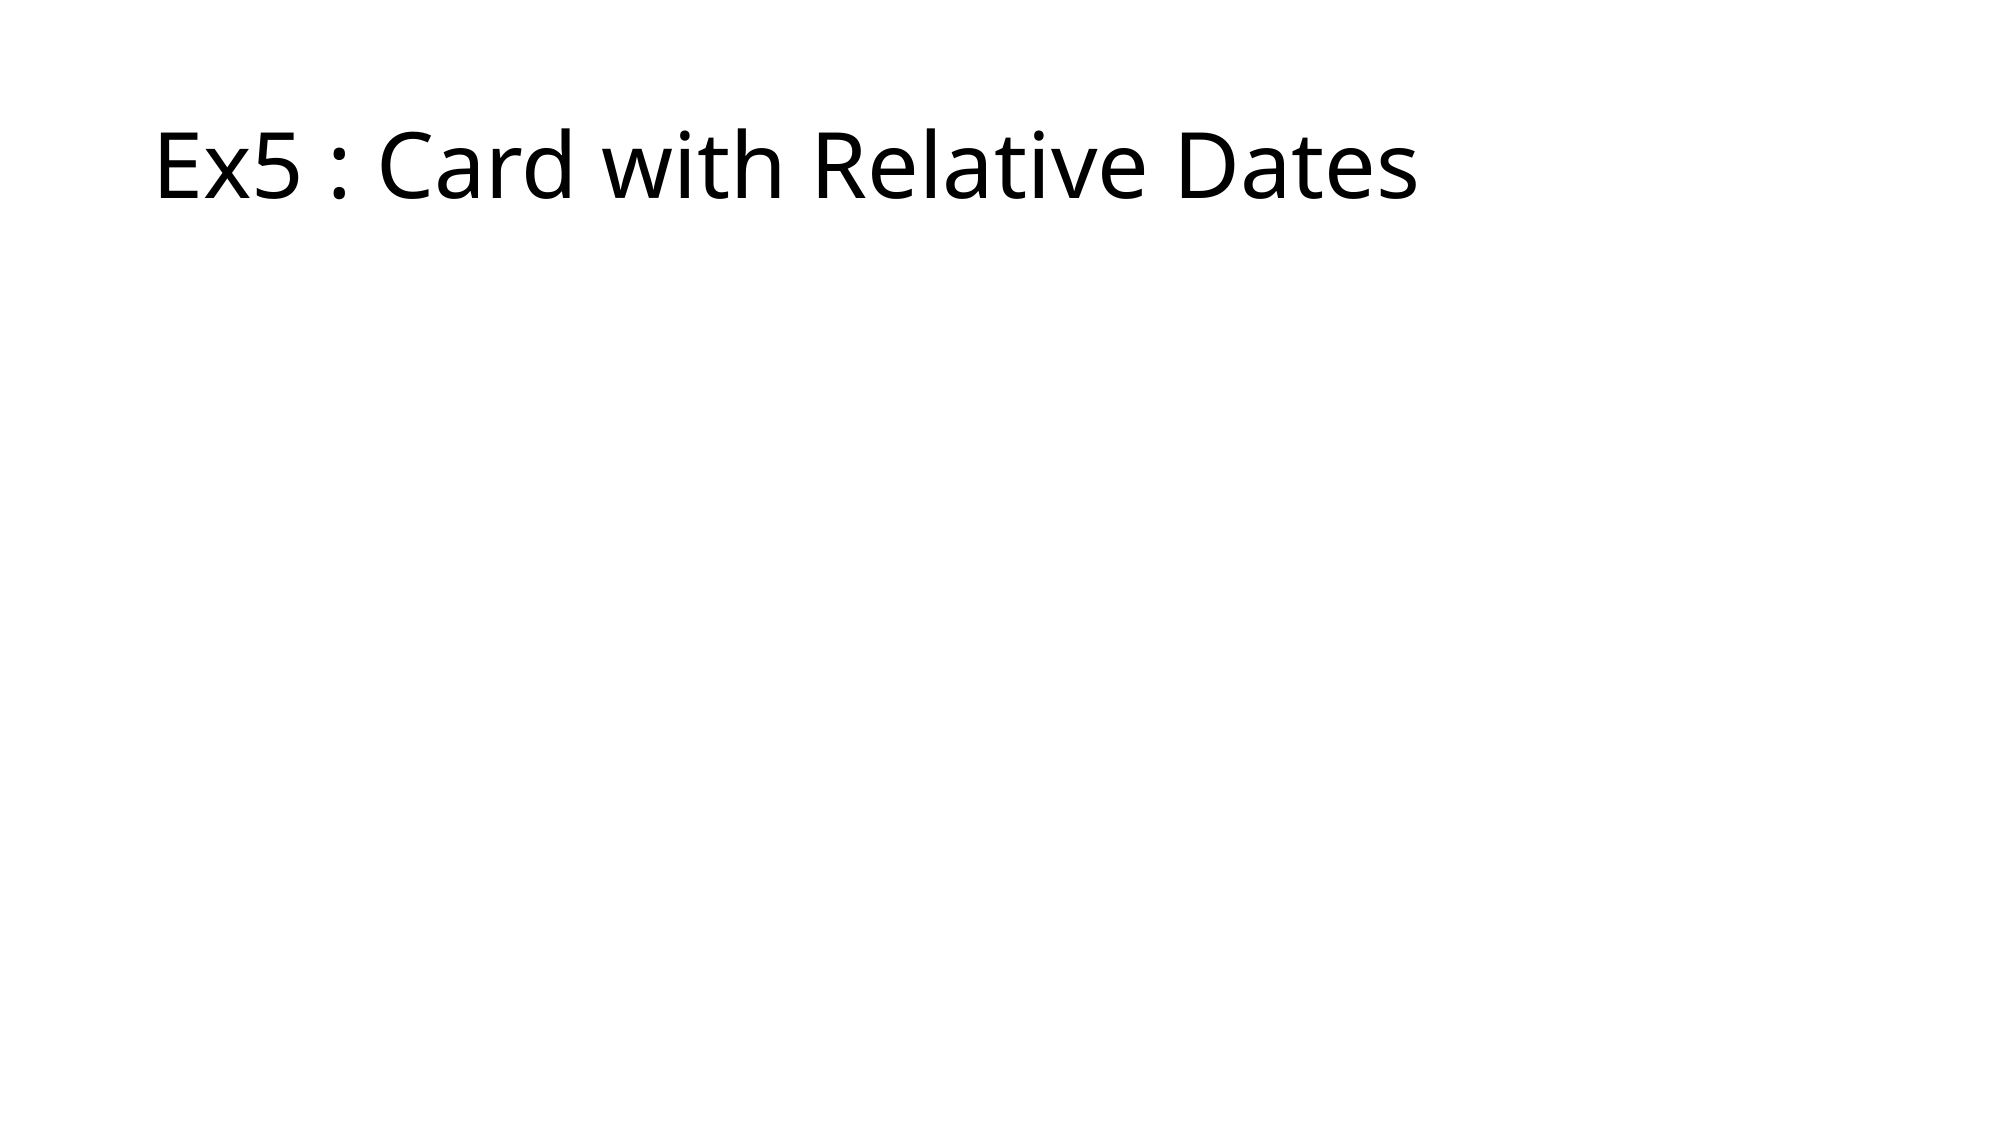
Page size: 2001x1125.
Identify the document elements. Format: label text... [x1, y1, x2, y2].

title Ex5 : Card with Relative Dates [137, 59, 1863, 278]
